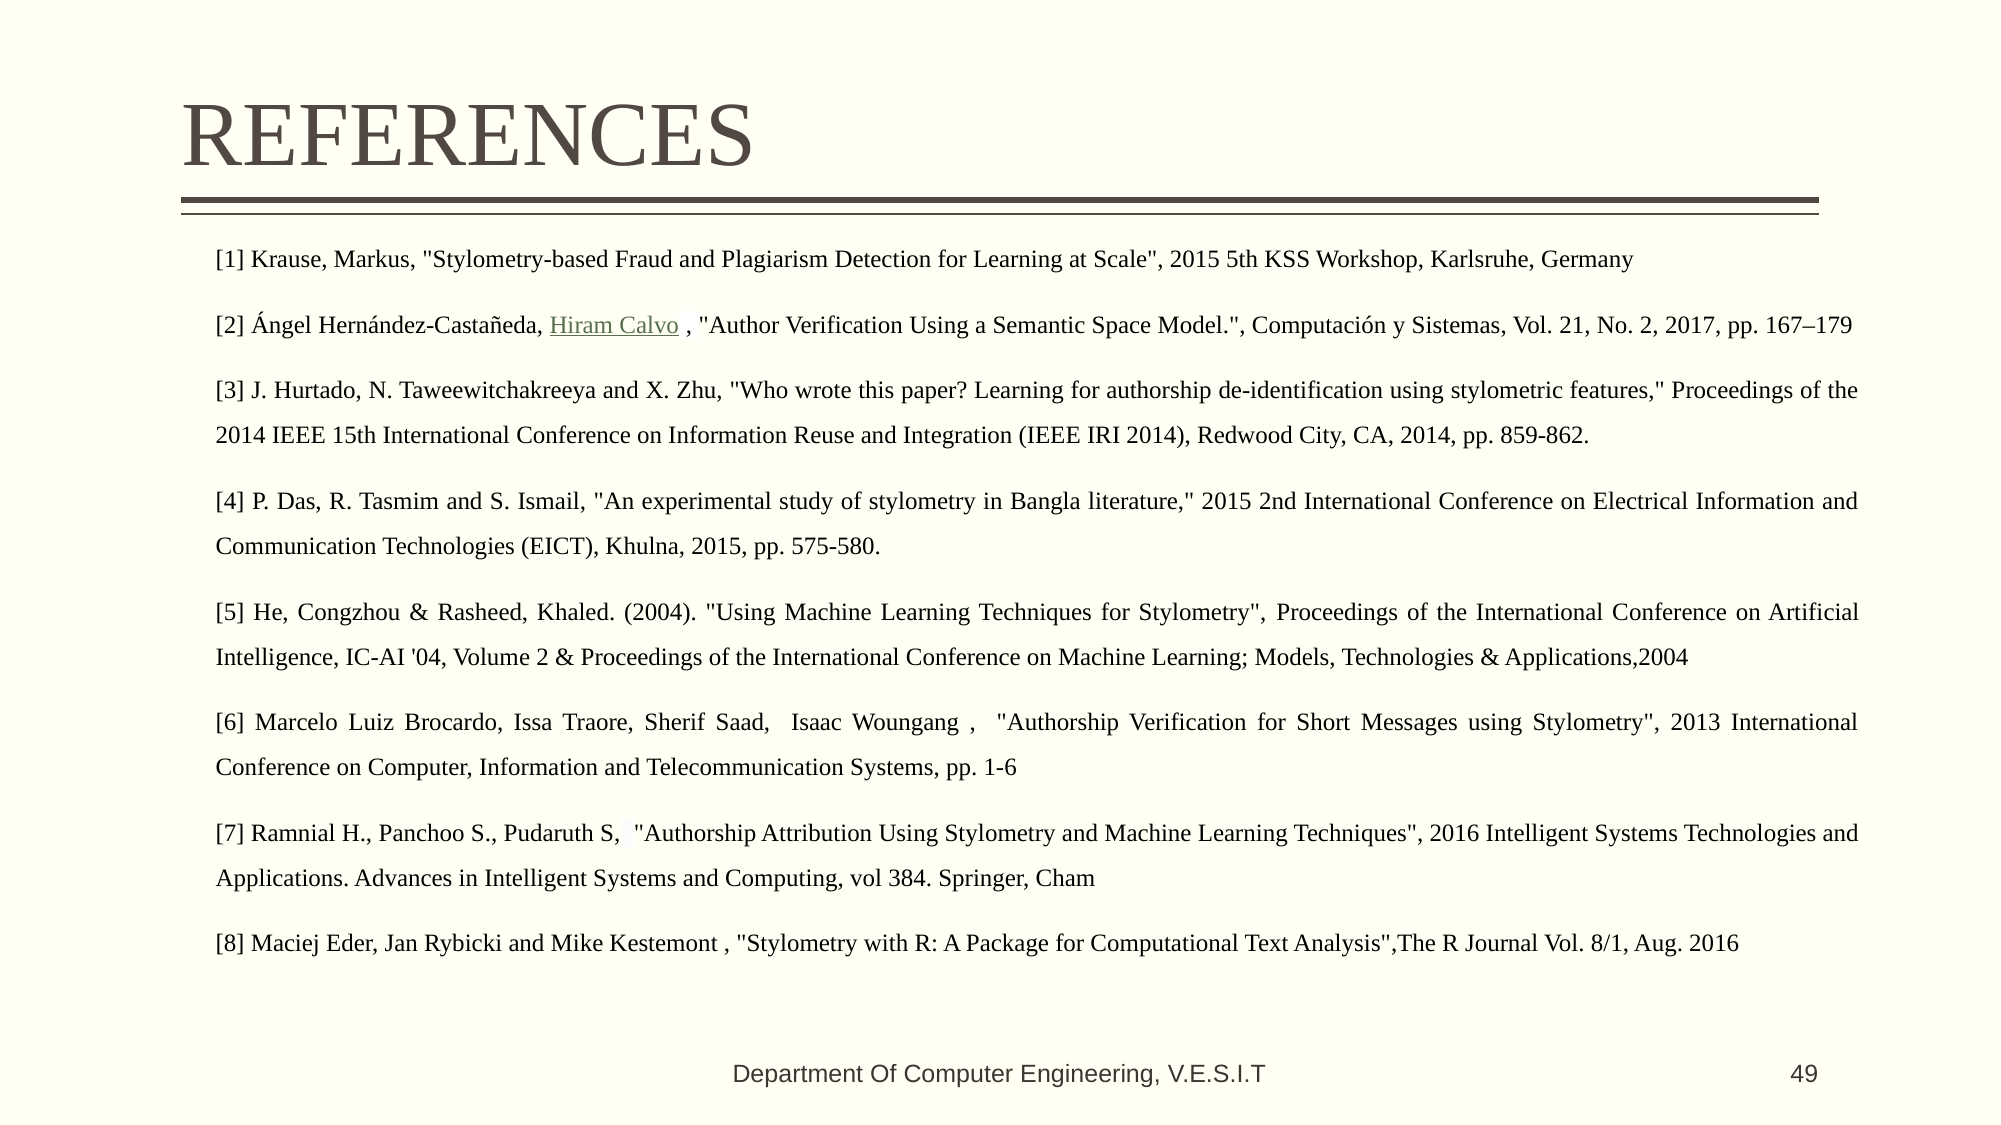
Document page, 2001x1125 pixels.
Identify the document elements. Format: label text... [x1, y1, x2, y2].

subtitle [1] Krause, Markus, "Stylometry-based Fraud and Plagiarism Detection for Learning at Scale", 2015 5th KSS Workshop, Karlsruhe, Germany [2] Ángel Hernández-Castañeda, Hiram Calvo , "Author Verification Using a Semantic Space Model.", Computación y Sistemas, Vol. 21, No. 2, 2017, pp. 167–179 [3] J. Hurtado, N. Taweewitchakreeya and X. Zhu, "Who wrote this paper? Learning for authorship de-identification using stylometric features," Proceedings of the 2014 IEEE 15th International Conference on Information Reuse and Integration (IEEE IRI 2014), Redwood City, CA, 2014, pp. 859-862. [4] P. Das, R. Tasmim and S. Ismail, "An experimental study of stylometry in Bangla literature," 2015 2nd International Conference on Electrical Information and Communication Technologies (EICT), Khulna, 2015, pp. 575-580. [5] He, Congzhou & Rasheed, Khaled. (2004). "Using Machine Learning Techniques for Stylometry", Proceedings of the International Conference on Artificial Intelligence, IC-AI '04, Volume 2 & Proceedings of the International Conference on Machine Learning; Models, Technologies & Applications,2004 [6] Marcelo Luiz Brocardo, Issa Traore, Sherif Saad, Isaac Woungang , "Authorship Verification for Short Messages using Stylometry", 2013 International Conference on Computer, Information and Telecommunication Systems, pp. 1-6 [7] Ramnial H., Panchoo S., Pudaruth S, "Authorship Attribution Using Stylometry and Machine Learning Techniques", 2016 Intelligent Systems Technologies and Applications. Advances in Intelligent Systems and Computing, vol 384. Springer, Cham [8] Maciej Eder, Jan Rybicki and Mike Kestemont , "Stylometry with R: A Package for Computational Text Analysis",The R Journal Vol. 8/1, Aug. 2016 [157, 219, 1900, 1043]
footer Department Of Computer Engineering, V.E.S.I.T [481, 1043, 1518, 1103]
slide_number ‹#› [1518, 1043, 1819, 1103]
title REFERENCES [181, 12, 1819, 193]
